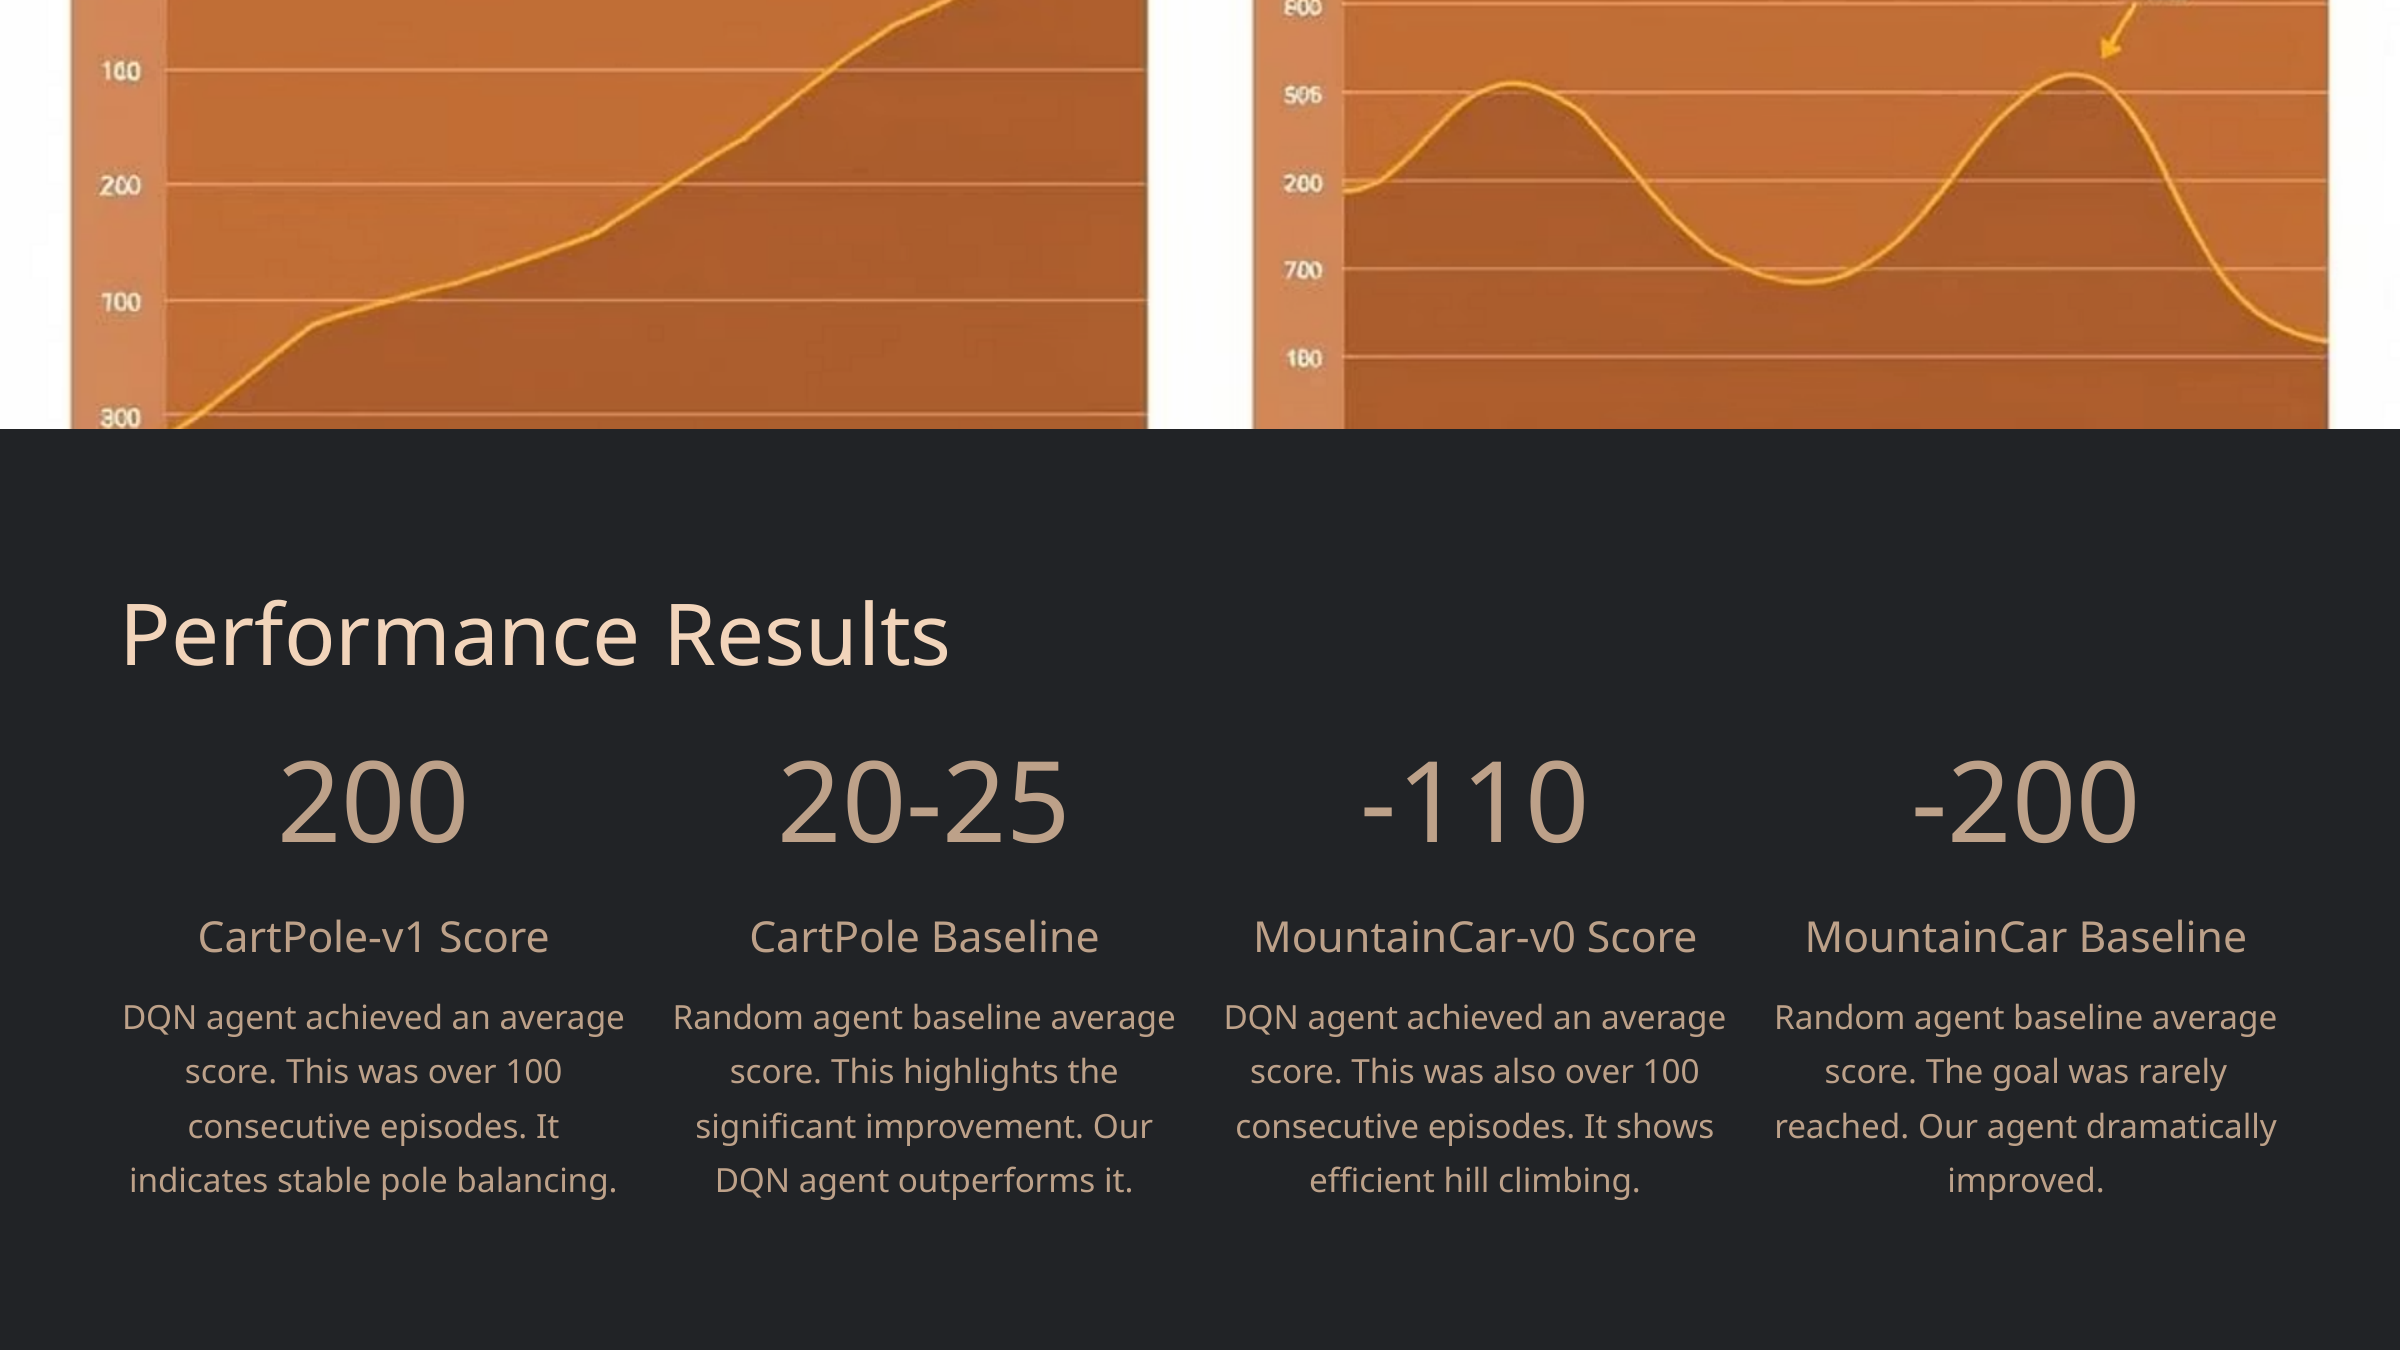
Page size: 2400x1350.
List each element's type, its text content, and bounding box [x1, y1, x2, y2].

text_box DQN agent achieved an average score. This was also over 100 consecutive episodes. It shows efficient hill climbing. [1221, 982, 1730, 1202]
text_box 20-25 [670, 752, 1179, 866]
text_box CartPole-v1 Score [159, 908, 588, 962]
text_box MountainCar Baseline [1794, 908, 2258, 962]
text_box DQN agent achieved an average score. This was over 100 consecutive episodes. It indicates stable pole balancing. [119, 982, 628, 1202]
text_box -200 [1772, 752, 2281, 866]
text_box CartPole Baseline [710, 908, 1139, 962]
text_box MountainCar-v0 Score [1237, 908, 1713, 962]
text_box Random agent baseline average score. The goal was rarely reached. Our agent dramatically improved. [1772, 982, 2281, 1202]
text_box Performance Results [119, 576, 978, 684]
text_box -110 [1221, 752, 1730, 866]
text_box Random agent baseline average score. This highlights the significant improvement. Our DQN agent outperforms it. [670, 982, 1179, 1202]
picture [0, 0, 2400, 429]
text_box 200 [119, 752, 628, 866]
